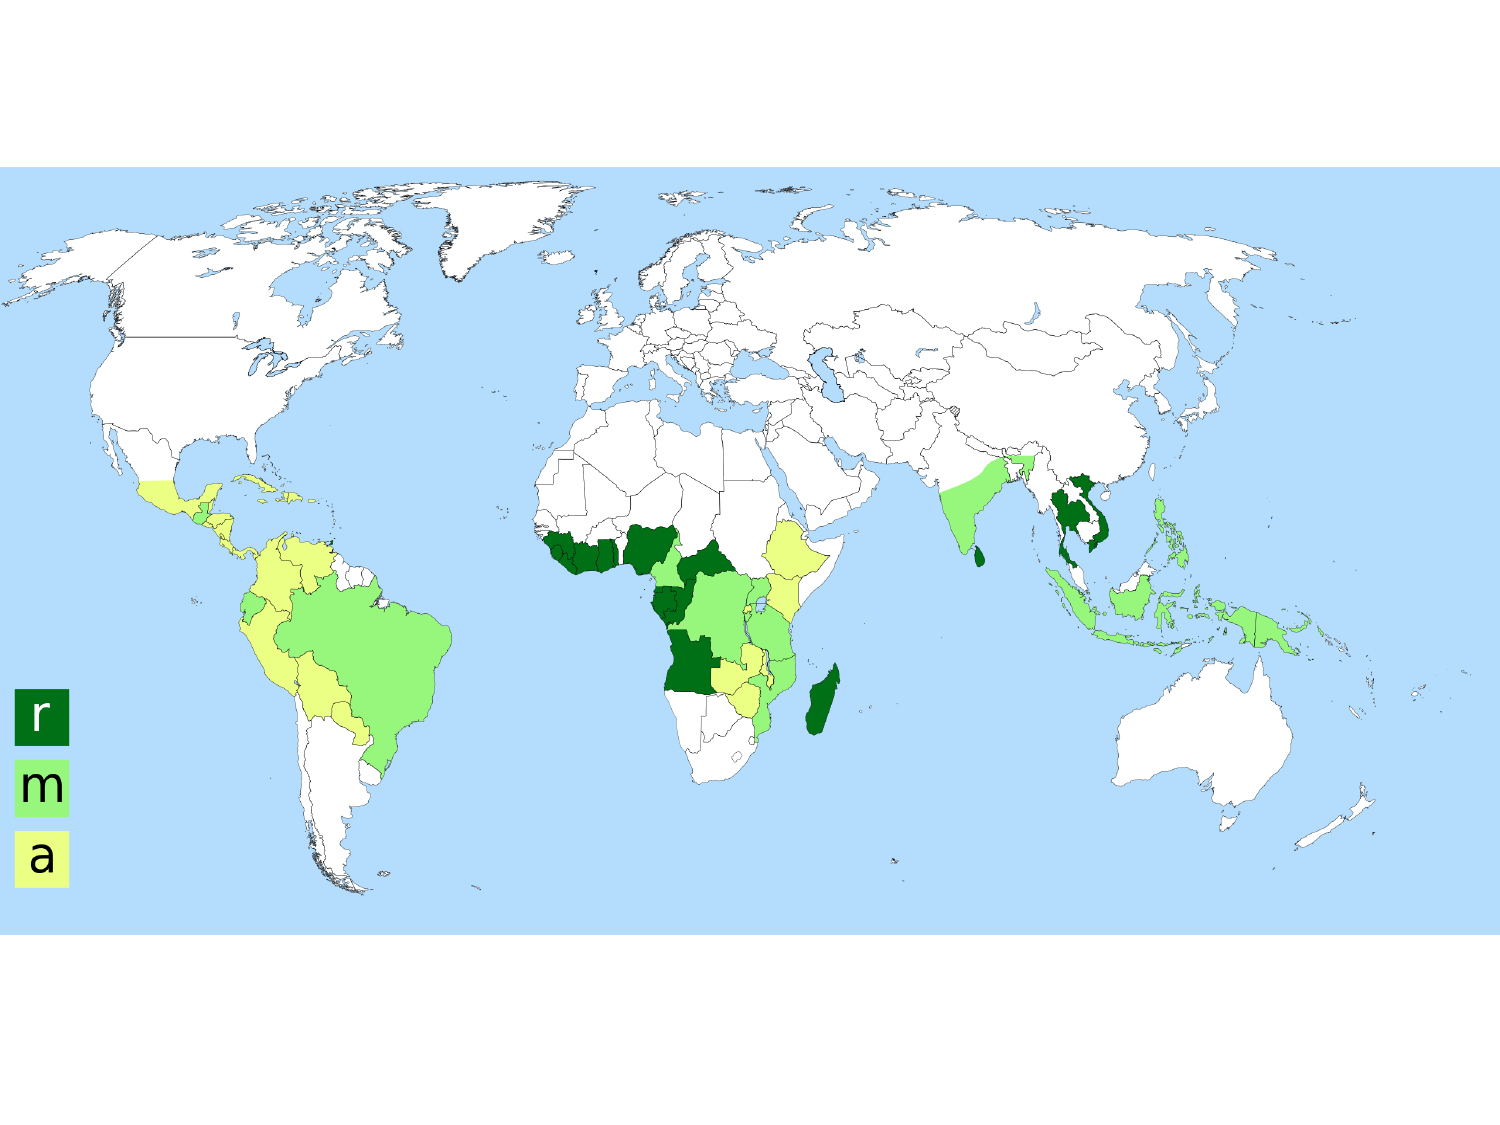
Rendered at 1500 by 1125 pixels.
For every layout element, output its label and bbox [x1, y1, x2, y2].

picture [0, 166, 1500, 935]
